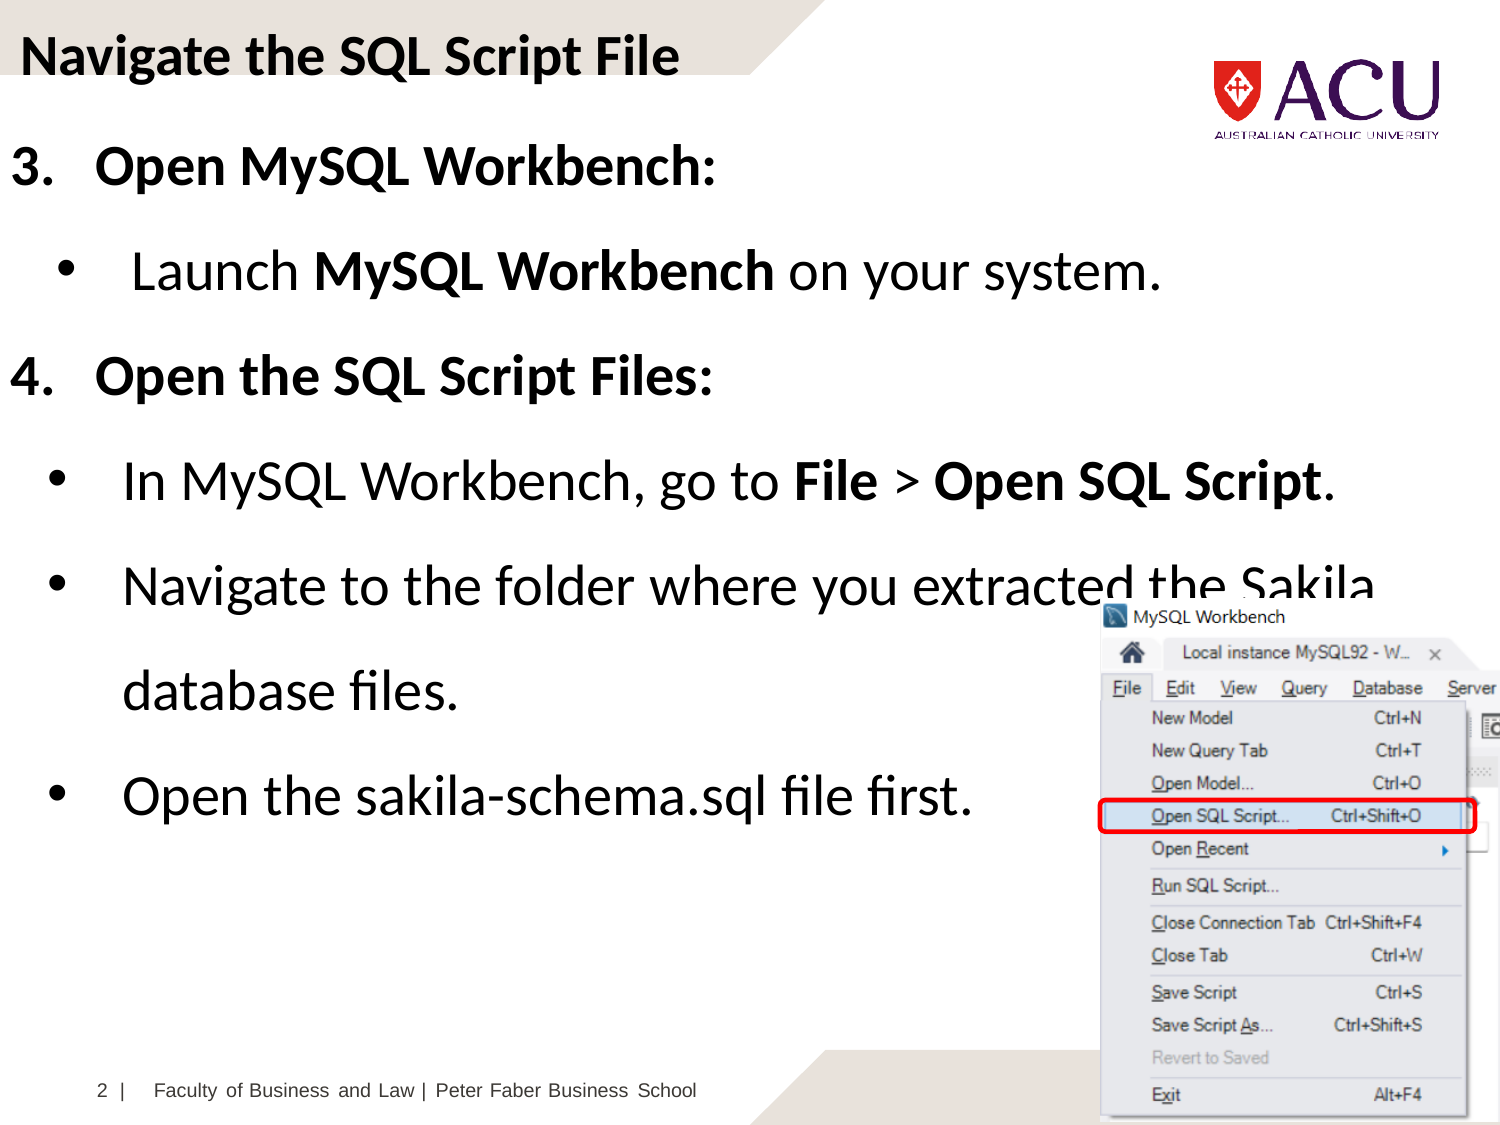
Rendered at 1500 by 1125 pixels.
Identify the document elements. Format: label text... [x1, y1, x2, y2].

picture [1099, 597, 1500, 1122]
text_box 2 | Faculty of Business and Law | Peter Faber Business School [94, 1074, 702, 1102]
text_box Navigate the SQL Script File [5, 0, 1500, 95]
text_box Open MySQL Workbench: Launch MySQL Workbench on your system. Open the SQL Script Files: In MySQL Workbench, go to File > Open SQL Script. Navigate to the folder where you extracted the Sakila database files. Open the sakila-schema.sql file first. [0, 85, 1495, 835]
